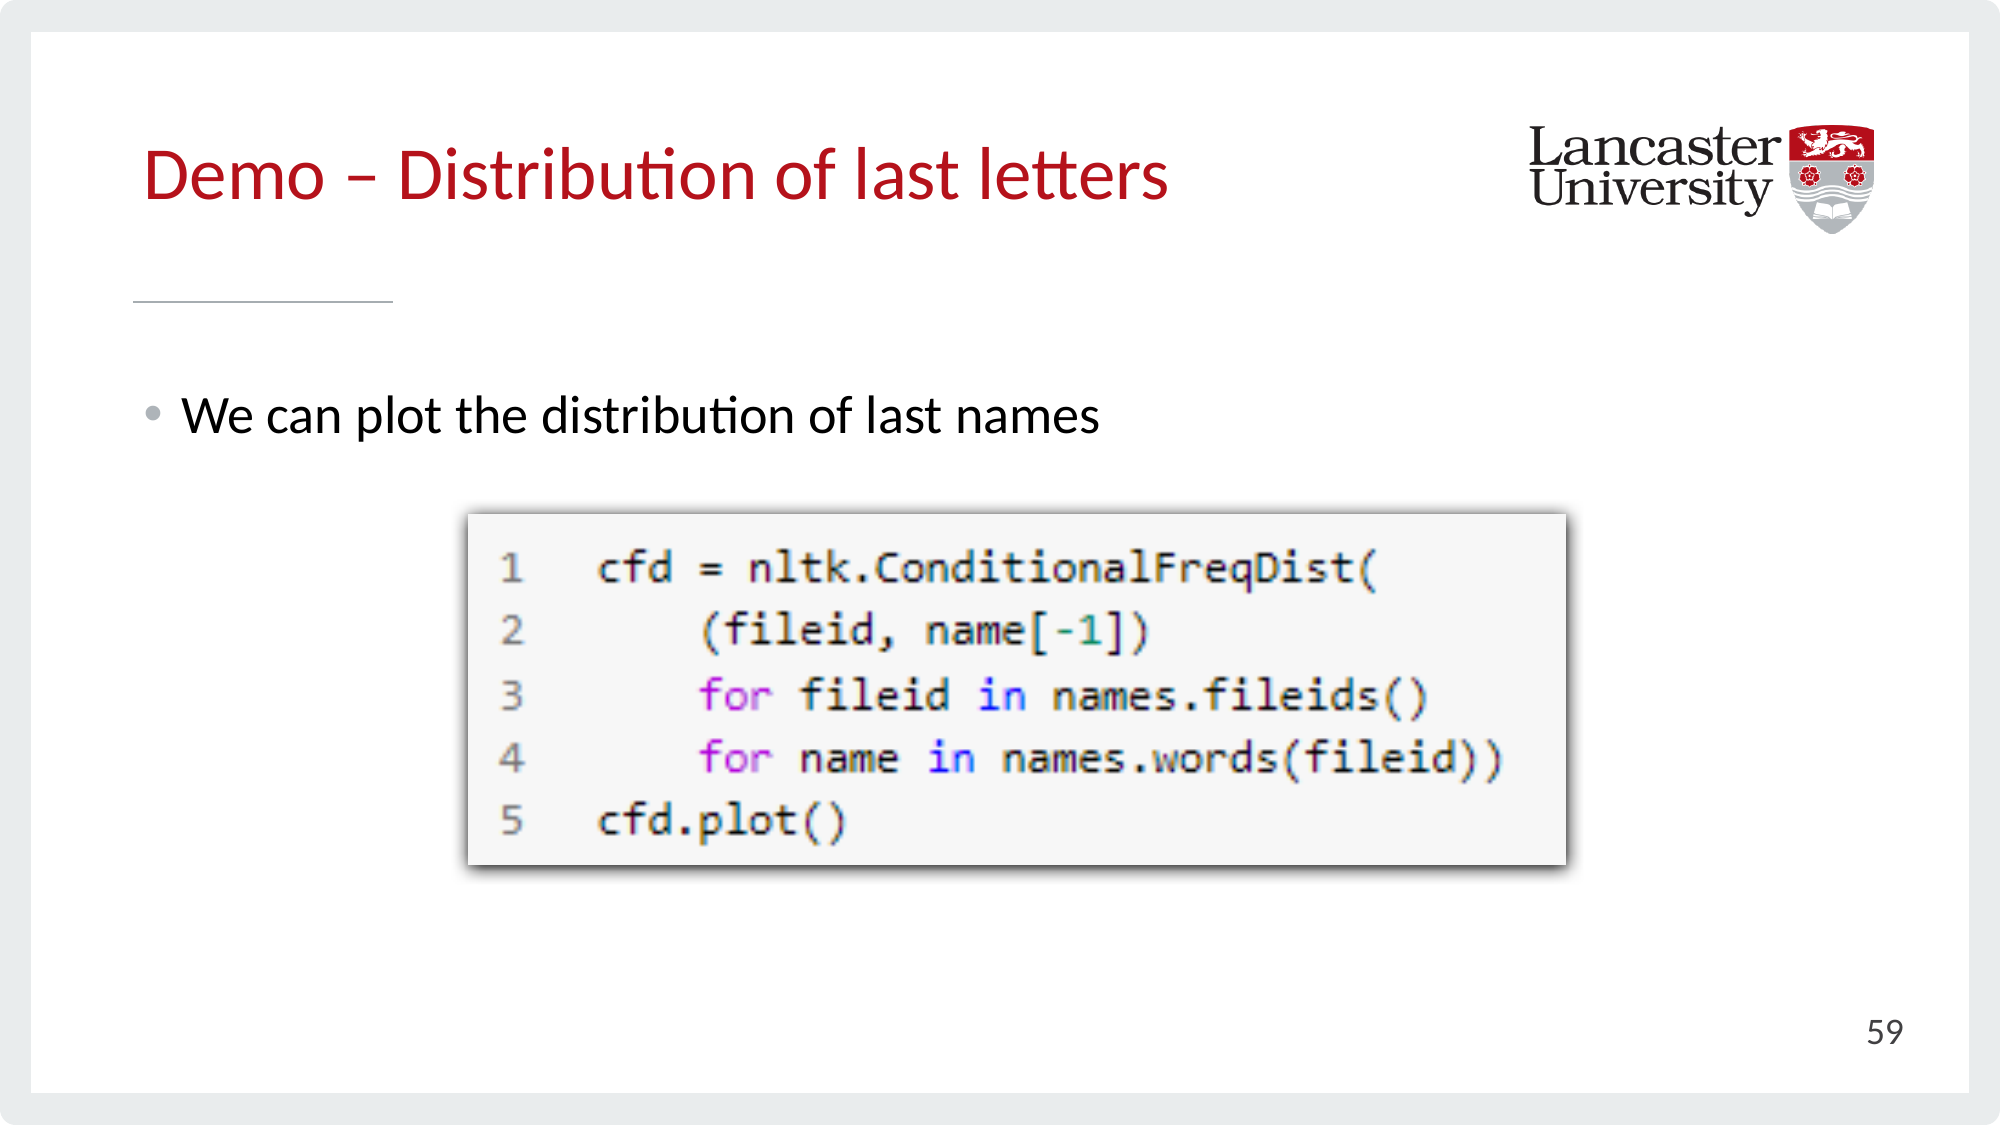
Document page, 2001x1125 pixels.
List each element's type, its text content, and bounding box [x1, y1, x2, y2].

title Demo – Distribution of last letters [128, 78, 1482, 279]
list We can plot the distribution of last names [128, 379, 1738, 1014]
picture [468, 514, 1566, 865]
slide_number 59 [1468, 999, 1919, 1060]
